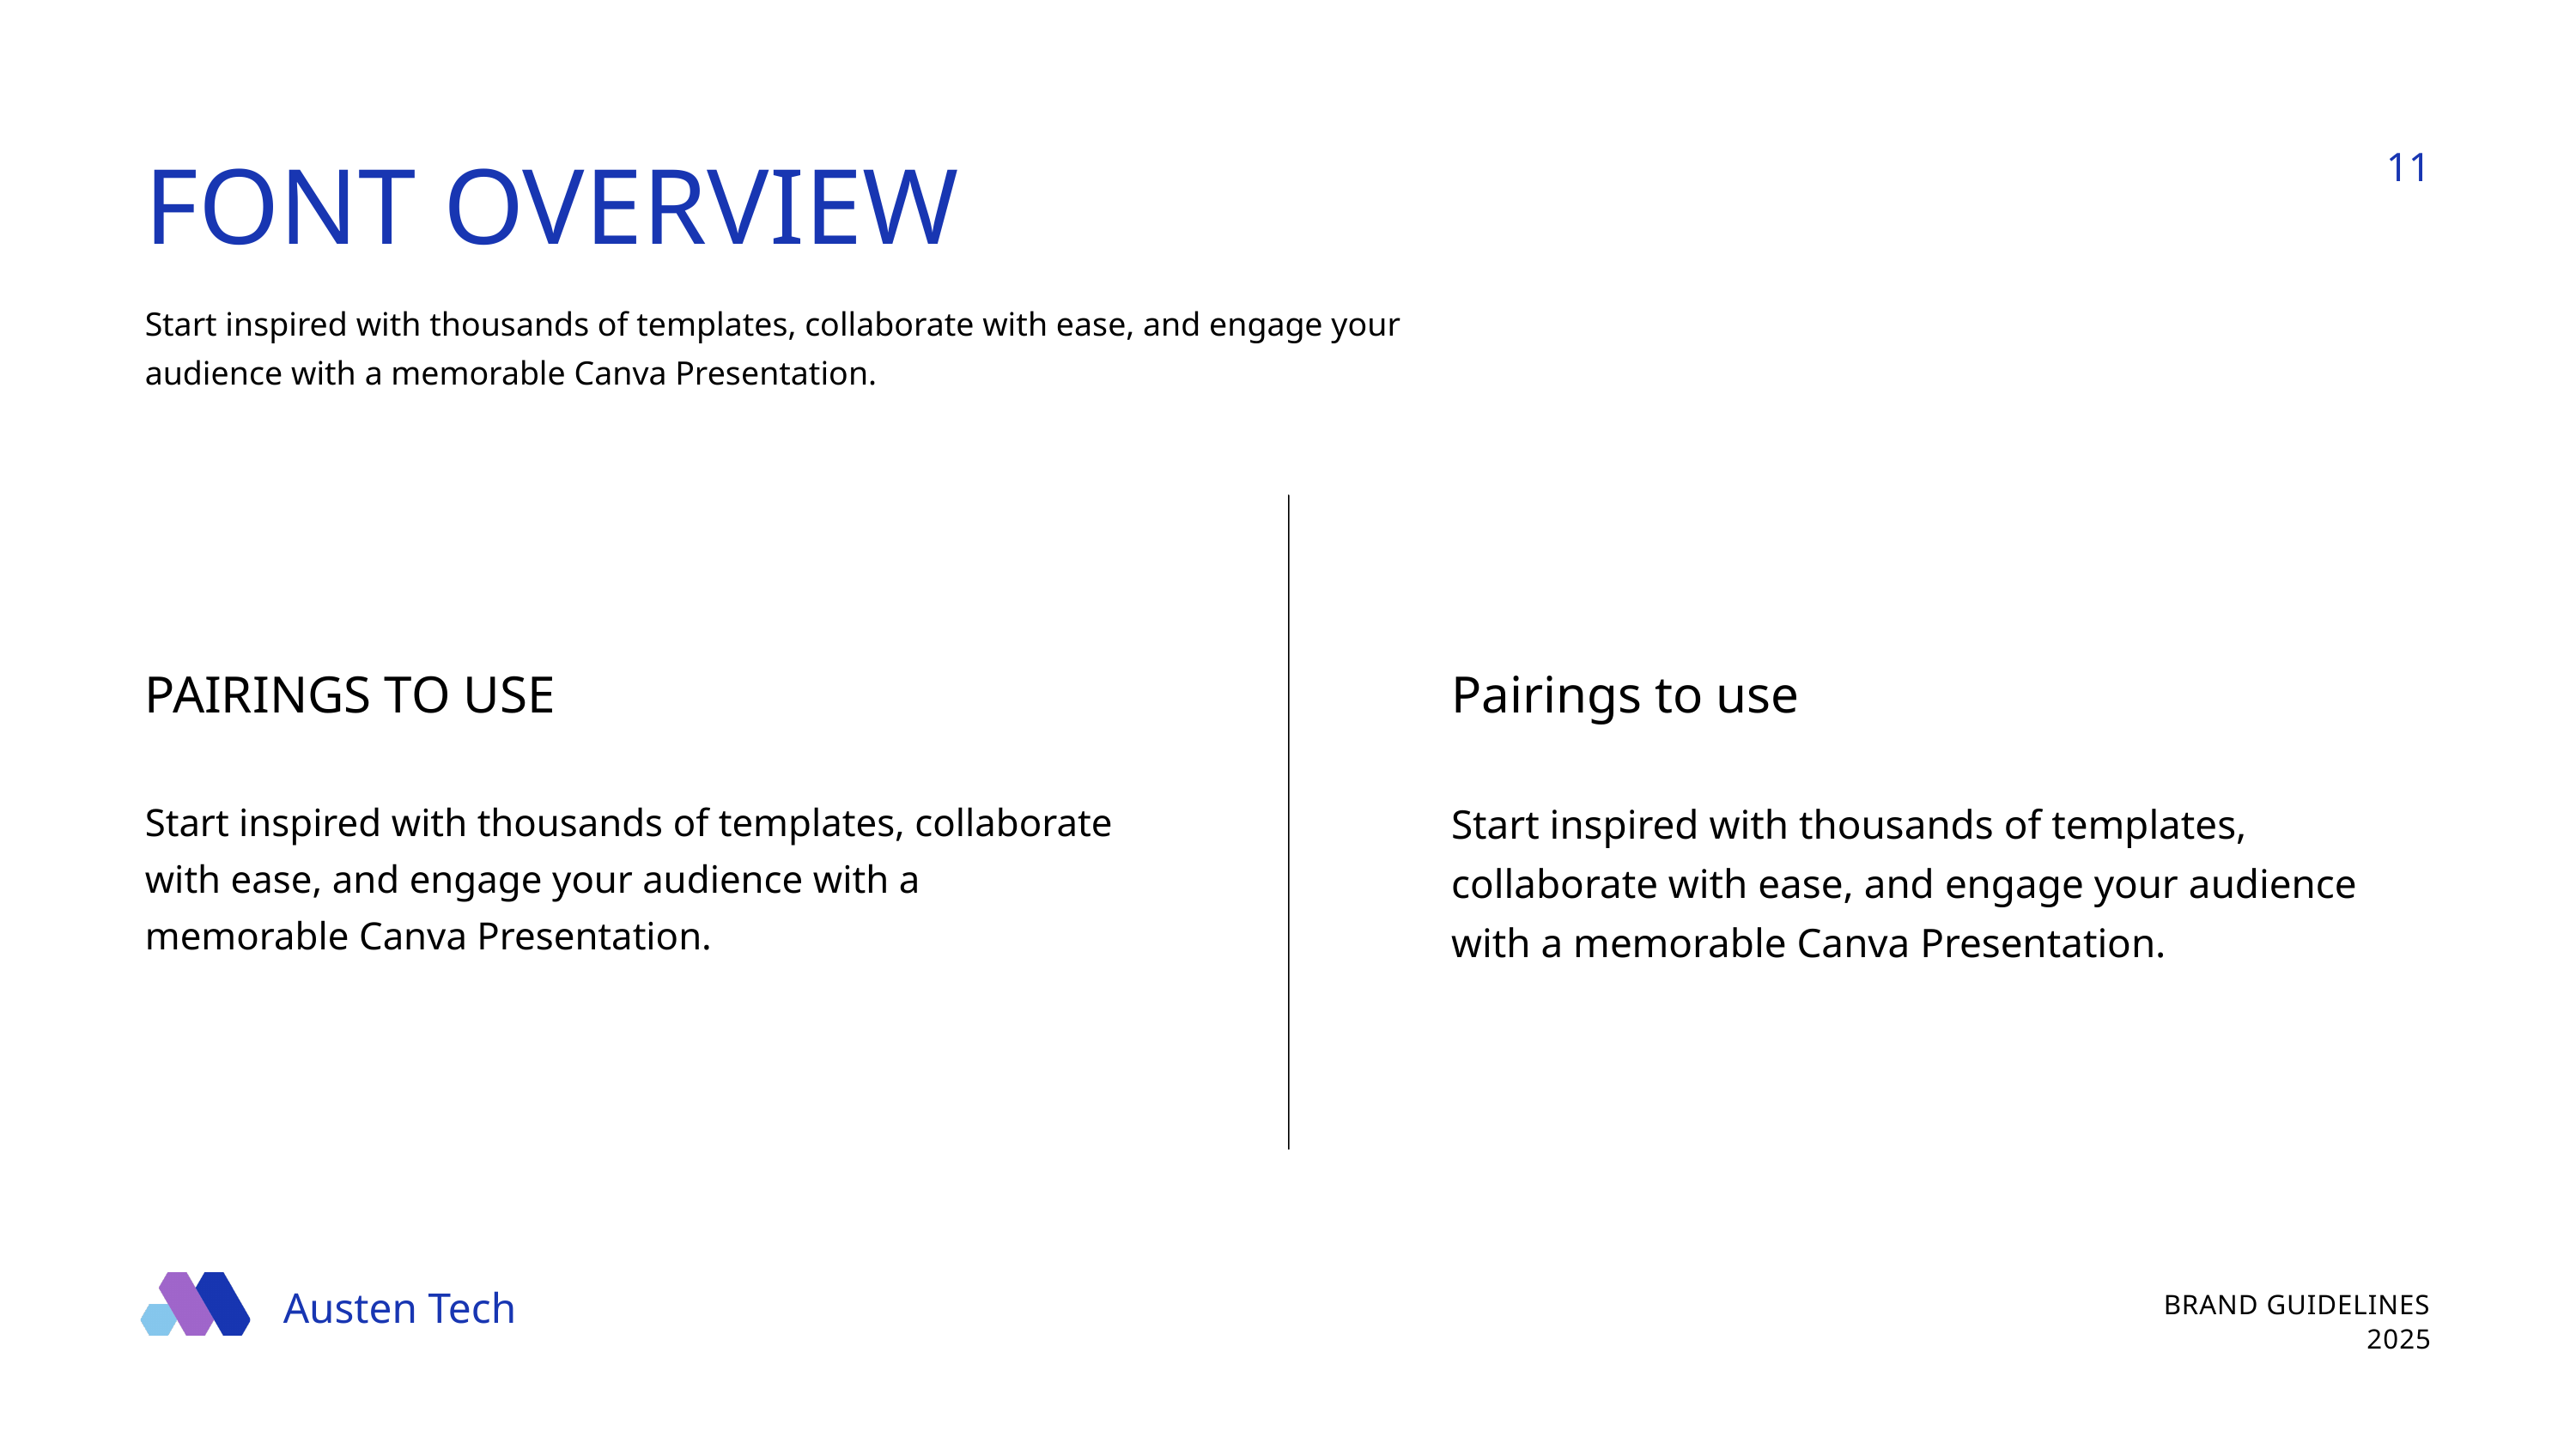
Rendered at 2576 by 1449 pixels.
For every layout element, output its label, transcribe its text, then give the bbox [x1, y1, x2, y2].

text_box BRAND GUIDELINES 2025 [2099, 1284, 2432, 1355]
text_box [1450, 663, 2432, 957]
text_box FONT OVERVIEW [144, 161, 1452, 265]
text_box 11 [2367, 146, 2432, 190]
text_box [144, 663, 1126, 949]
text_box Start inspired with thousands of templates, collaborate with ease, and engage your audience with a memorable Canva Presentation. [144, 294, 1452, 391]
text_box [140, 1271, 526, 1336]
